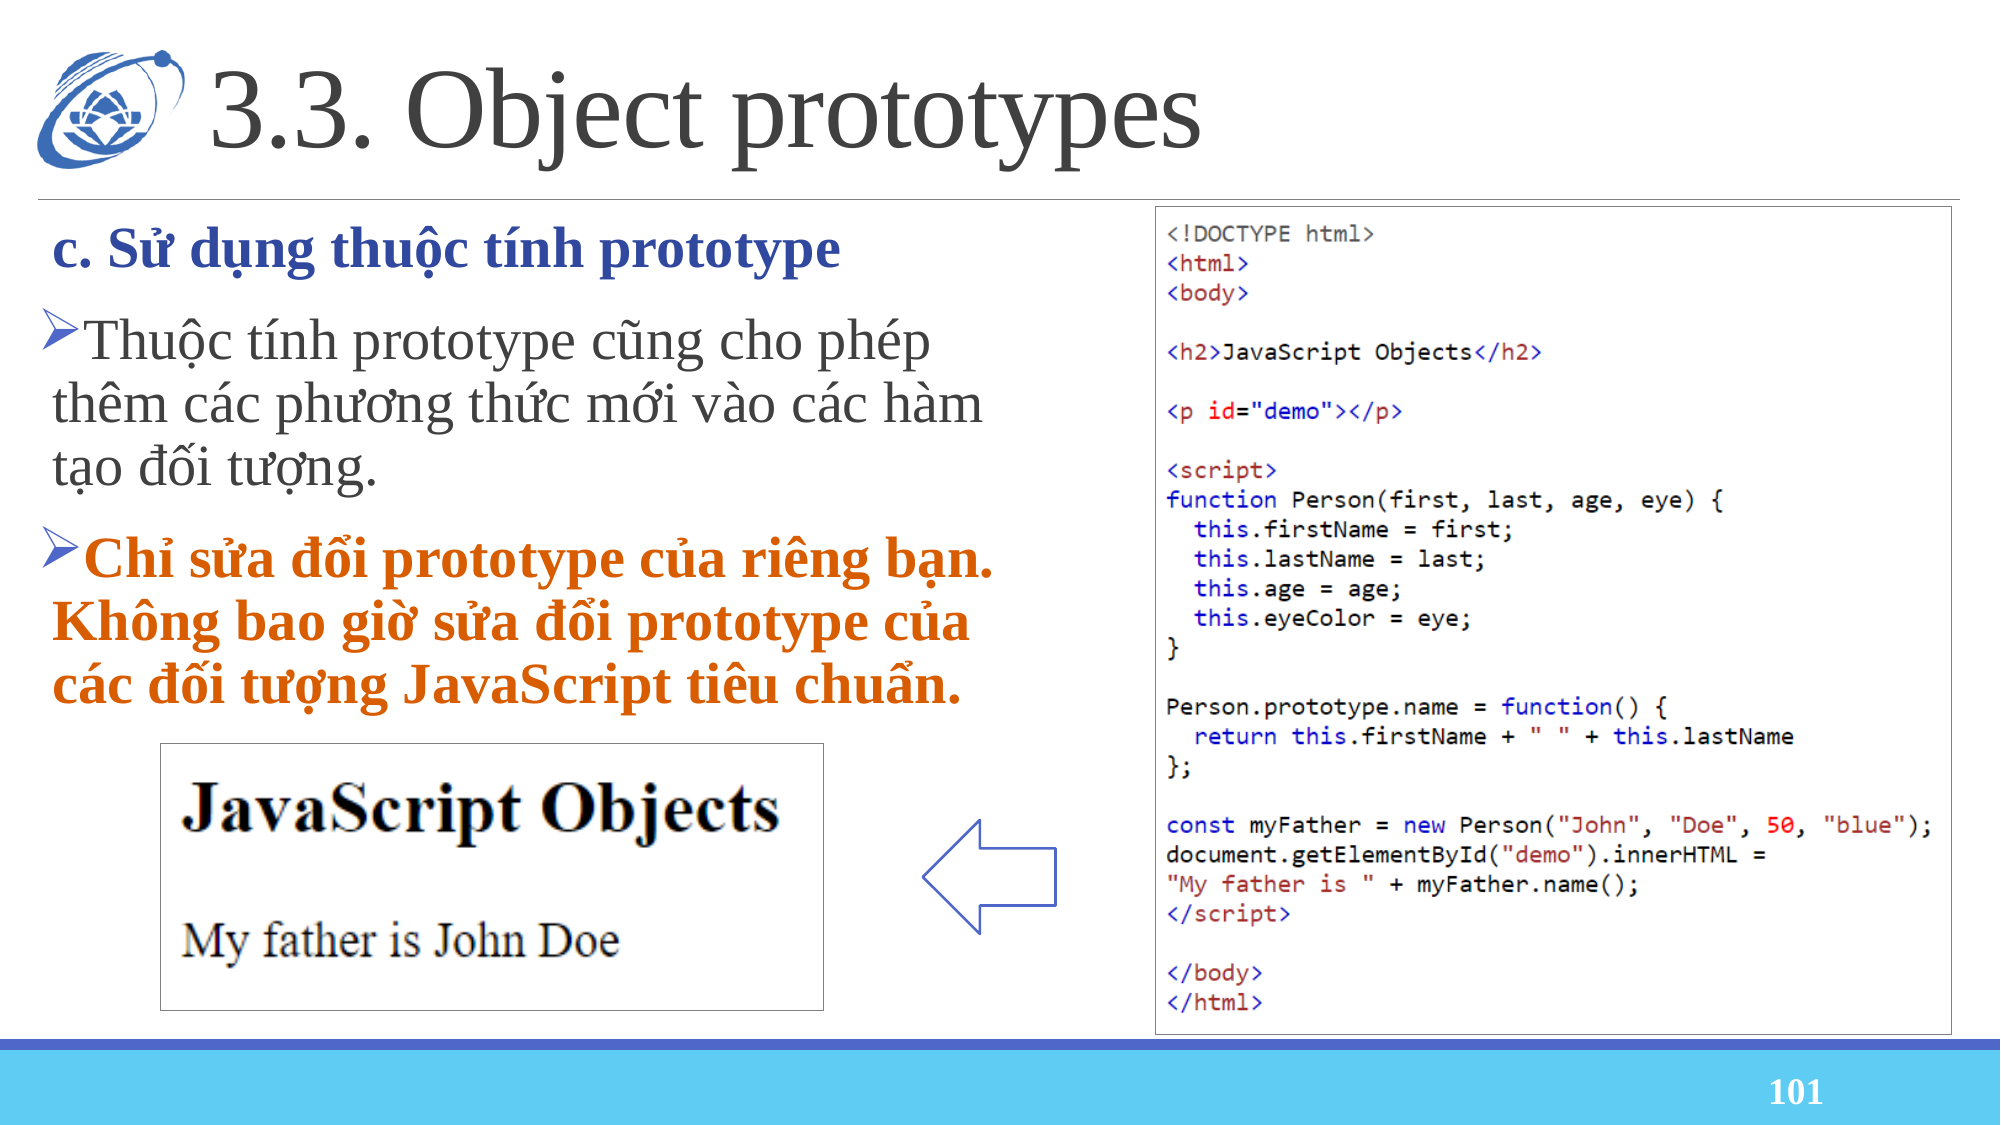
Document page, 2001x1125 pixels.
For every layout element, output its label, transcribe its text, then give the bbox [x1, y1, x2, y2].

picture [1154, 206, 1952, 1036]
picture [159, 742, 824, 1011]
slide_number 101 [1624, 1059, 1840, 1120]
text_box [921, 818, 1057, 936]
list c. Sử dụng thuộc tính prototype Thuộc tính prototype cũng cho phép thêm các phương thức mới vào các hàm tạo đối tượng. Chỉ sửa đổi prototype của riêng bạn. Không bao giờ sửa đổi prototype của các đối tượng JavaScript tiêu chuẩn. [37, 209, 1000, 1011]
picture [37, 34, 185, 183]
title 3.3. Object prototypes [193, 47, 1961, 192]
